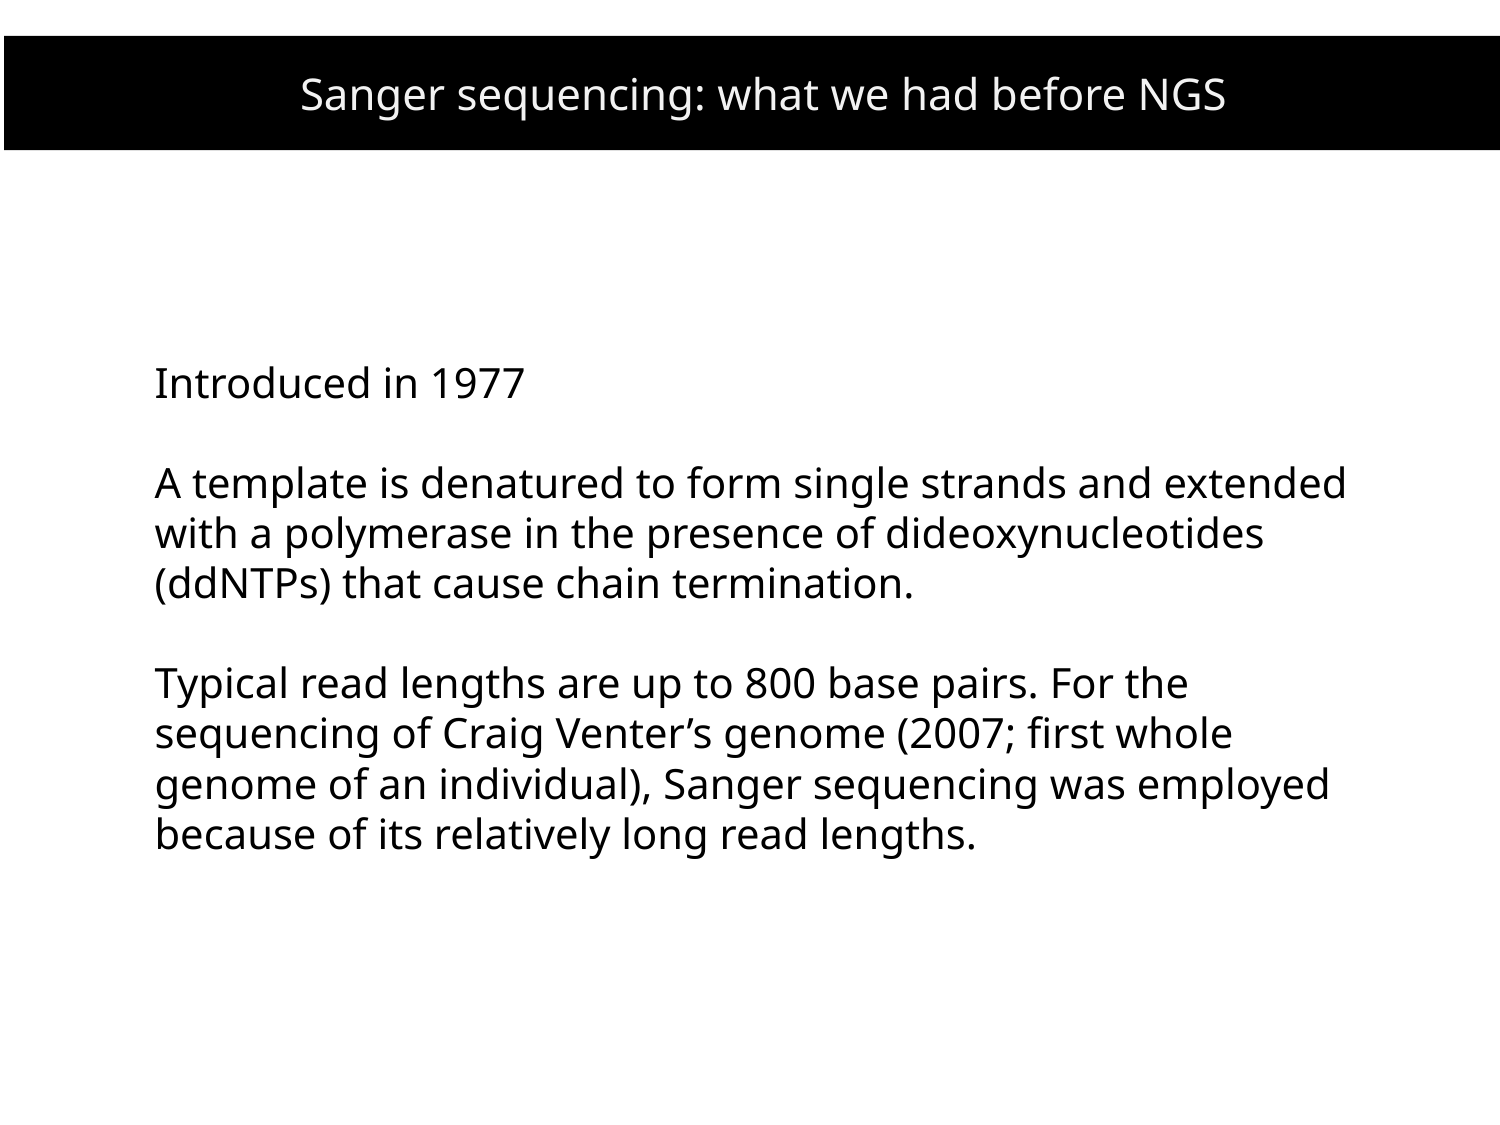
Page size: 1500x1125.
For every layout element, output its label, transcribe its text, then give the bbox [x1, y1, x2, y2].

text_box Sanger sequencing: what we had before NGS [285, 58, 1243, 127]
text_box [2, 34, 1500, 152]
text_box Introduced in 1977 A template is denatured to form single strands and extended with a polymerase in the presence of dideoxynucleotides (ddNTPs) that cause chain termination. Typical read lengths are up to 800 base pairs. For the sequencing of Craig Venter’s genome (2007; first whole genome of an individual), Sanger sequencing was employed because of its relatively long read lengths. [139, 349, 1369, 865]
